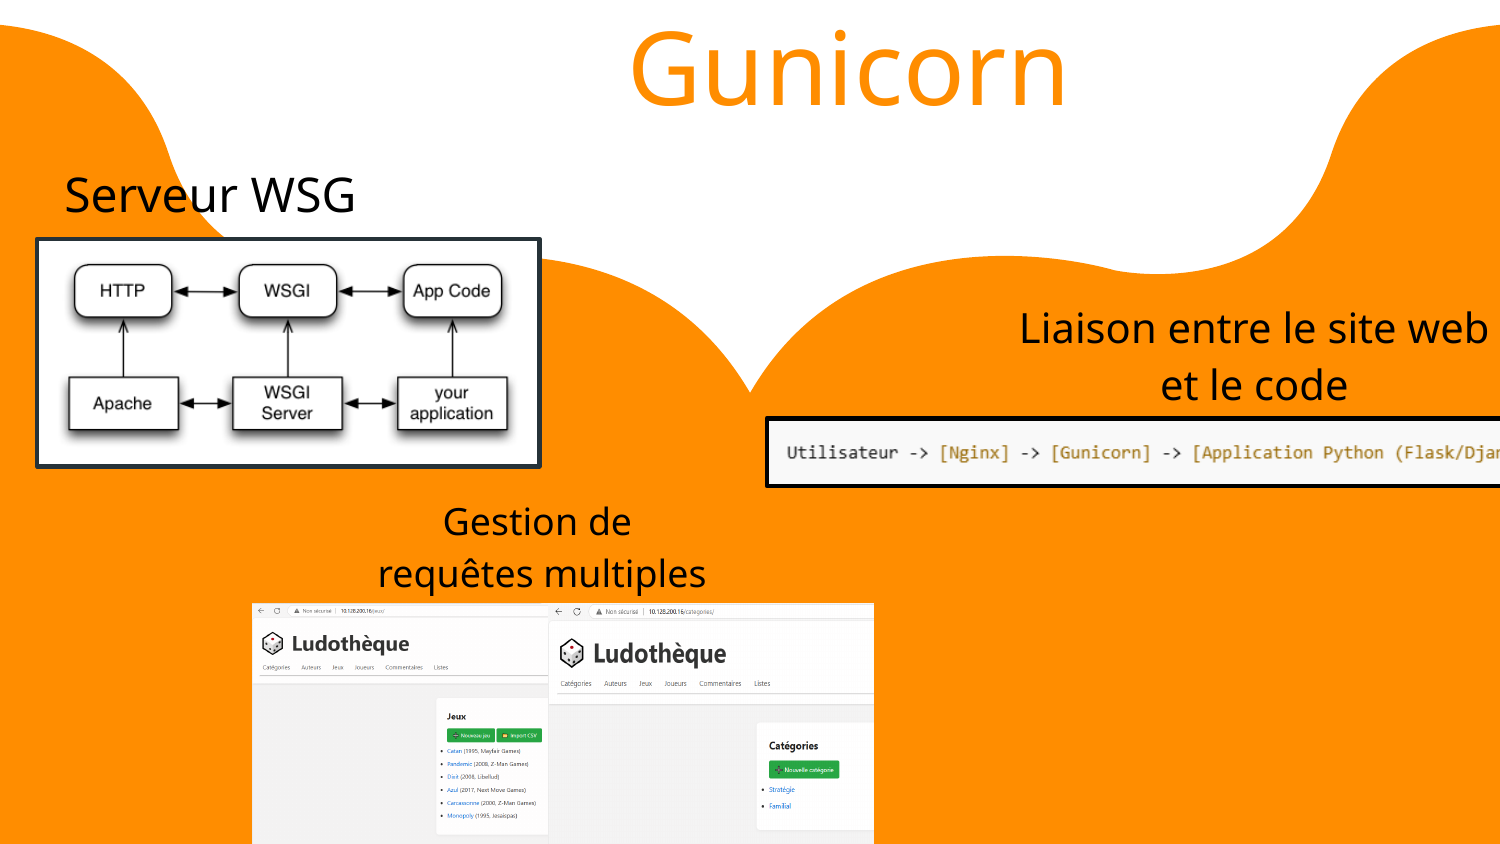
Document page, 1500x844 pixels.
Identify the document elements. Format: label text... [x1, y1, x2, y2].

list Gestion de requêtes multiples [315, 441, 770, 602]
picture [252, 603, 874, 844]
title Gunicorn [497, 58, 1201, 142]
picture [39, 241, 538, 465]
list Liaison entre le site web et le code [987, 279, 1500, 416]
picture [768, 420, 1500, 484]
list Serveur WSG [49, 141, 411, 210]
